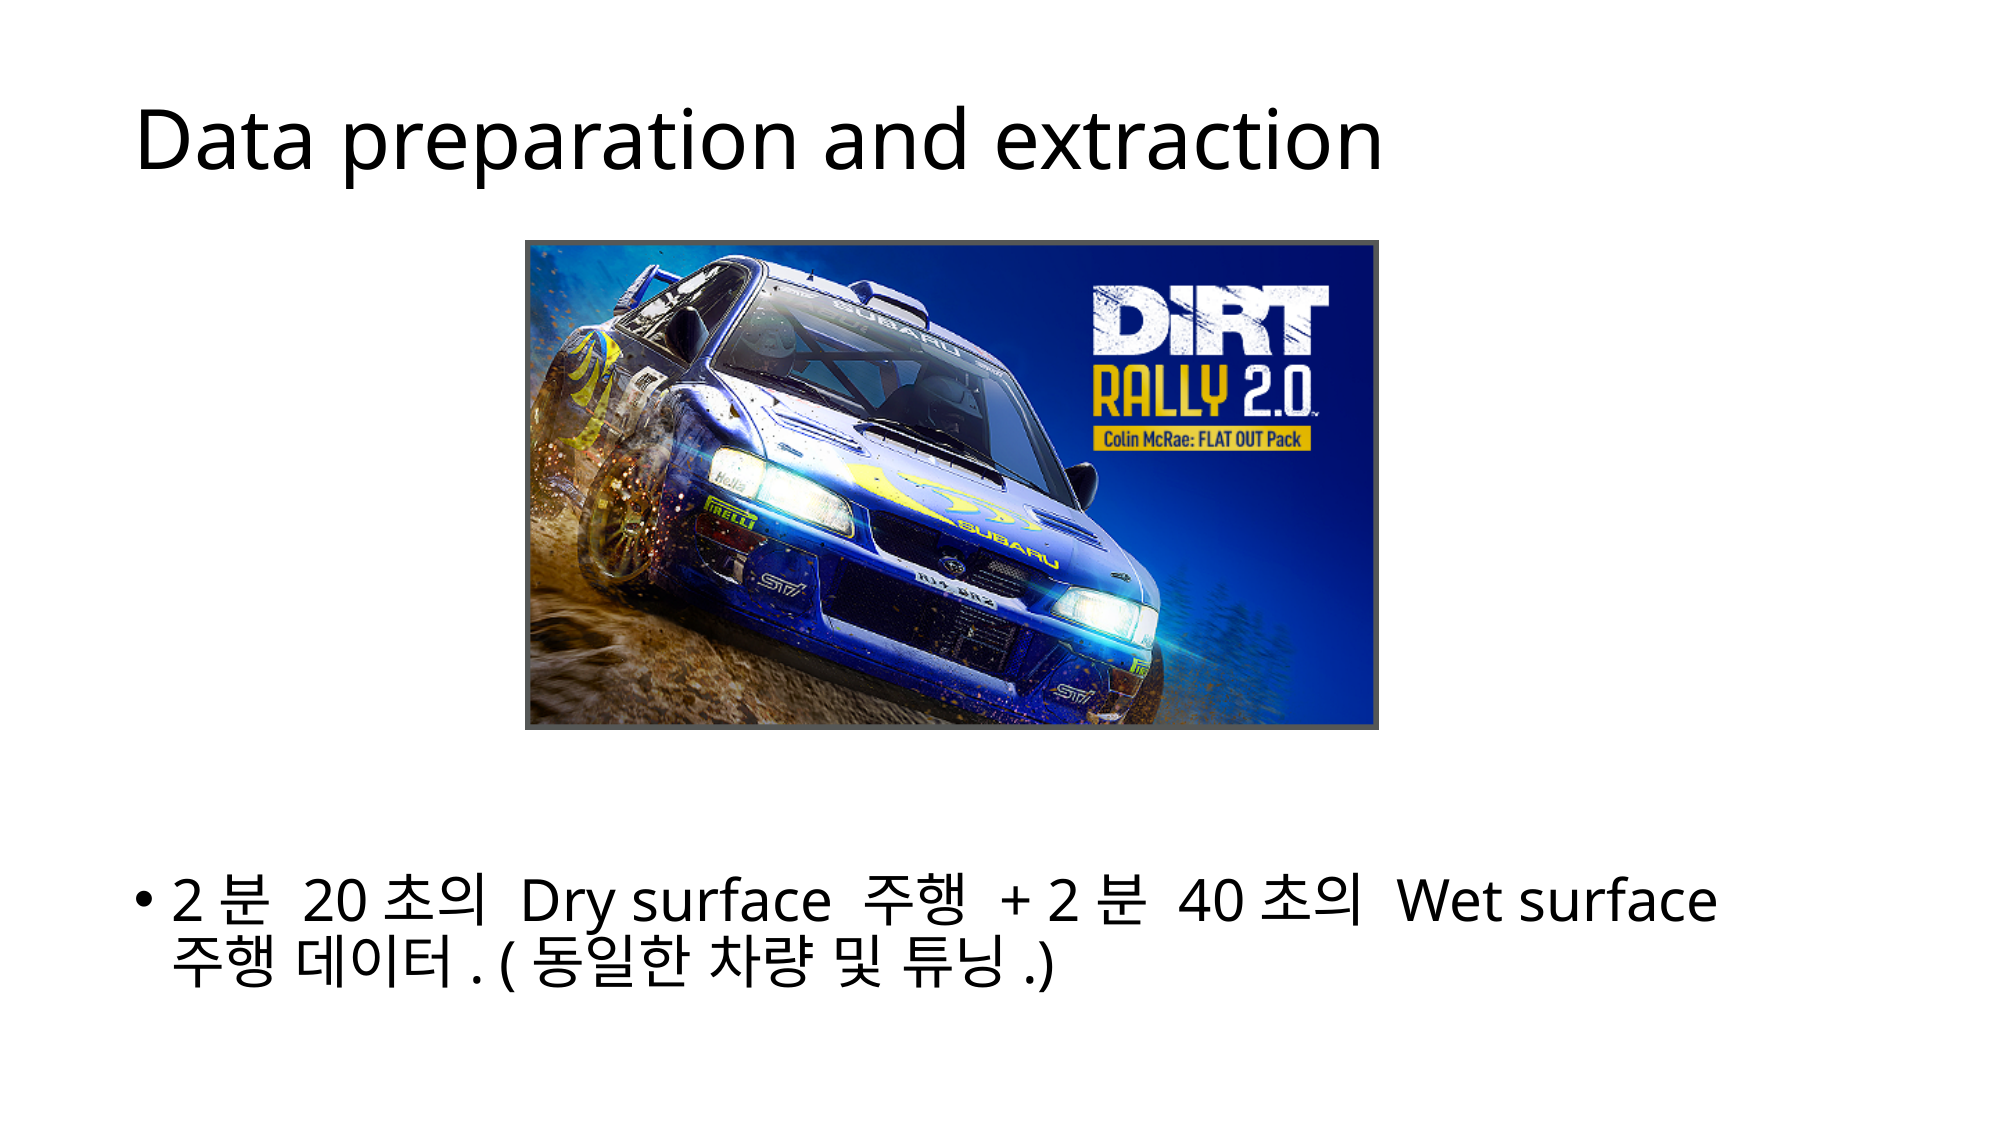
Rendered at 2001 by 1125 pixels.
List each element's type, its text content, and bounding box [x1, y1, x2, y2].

list 2분 20초의 Dry surface 주행 + 2분 40초의 Wet surface 주행 데이터. (동일한 차량 및 튜닝.) [118, 521, 1844, 1125]
picture [525, 240, 1379, 730]
title Data preparation and extraction [118, 33, 1844, 252]
